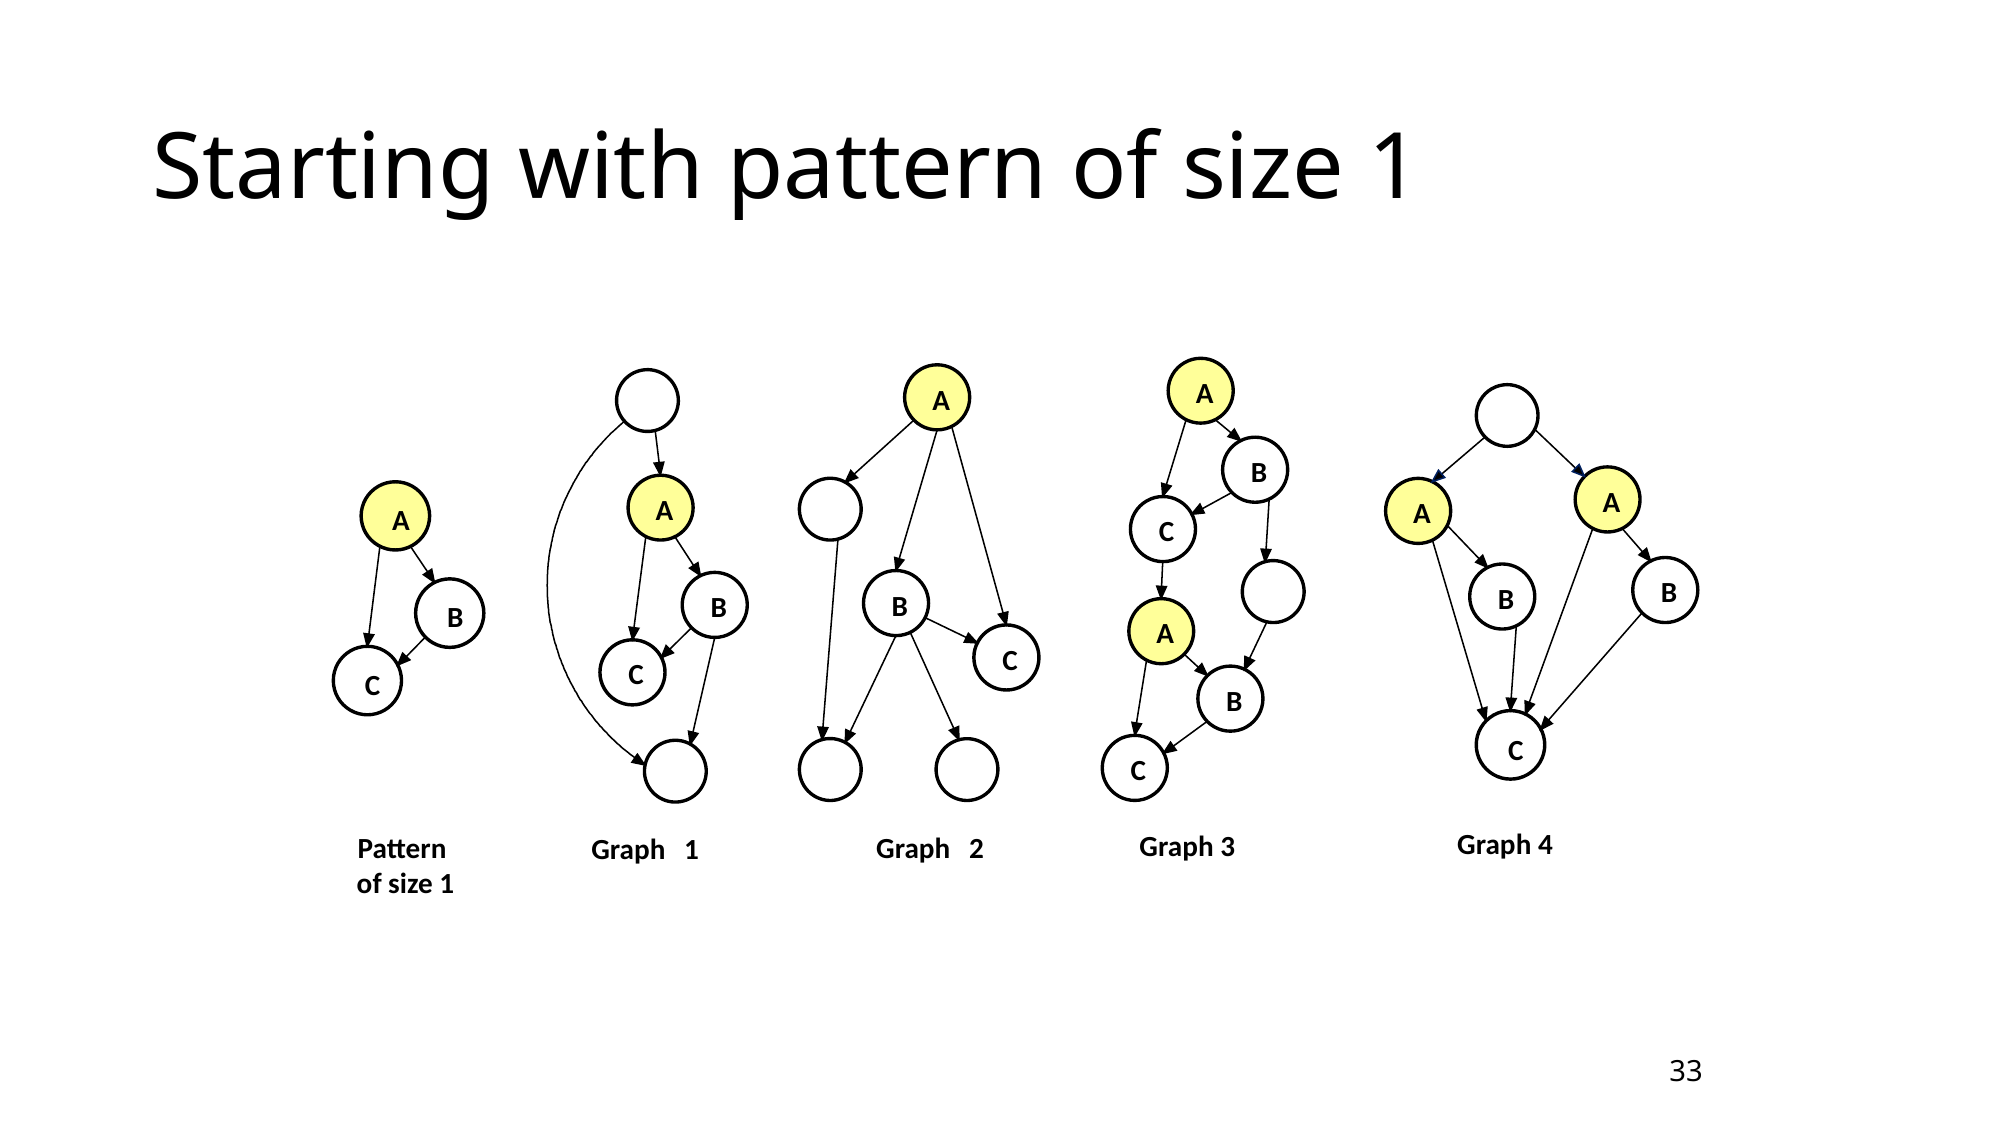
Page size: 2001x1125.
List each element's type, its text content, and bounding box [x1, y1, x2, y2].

text_box [1244, 656, 1255, 670]
text_box [1476, 384, 1539, 447]
text_box [1163, 742, 1177, 754]
text_box [1195, 663, 1208, 676]
text_box Graph 4 [1456, 825, 1553, 861]
text_box [361, 481, 430, 550]
text_box [799, 478, 862, 541]
text_box [689, 562, 701, 576]
text_box [949, 726, 959, 740]
text_box [1197, 666, 1263, 732]
text_box [1469, 563, 1535, 630]
text_box [397, 653, 410, 666]
text_box [1525, 700, 1535, 714]
text_box [1475, 555, 1488, 568]
text_box [1242, 560, 1305, 623]
text_box [324, 349, 1713, 961]
text_box [364, 633, 374, 647]
title Starting with pattern of size 1 [137, 59, 1863, 278]
text_box Graph 3 [1139, 827, 1236, 863]
text_box [1261, 549, 1271, 562]
text_box [1432, 470, 1445, 482]
text_box [633, 639, 666, 705]
text_box [631, 754, 645, 765]
text_box [973, 624, 1039, 691]
text_box [1222, 437, 1288, 503]
text_box [904, 364, 970, 430]
text_box [845, 470, 858, 483]
text_box [1476, 710, 1545, 780]
text_box [998, 611, 1008, 625]
text_box [1102, 735, 1168, 801]
text_box [633, 627, 639, 639]
text_box [654, 462, 664, 475]
text_box [1639, 548, 1651, 561]
text_box [644, 740, 707, 803]
text_box [1161, 483, 1172, 497]
text_box [1477, 707, 1487, 721]
text_box [415, 578, 484, 648]
text_box [1168, 358, 1234, 424]
text_box [1506, 698, 1517, 711]
text_box [1228, 429, 1241, 441]
text_box [616, 369, 679, 432]
text_box 1 [677, 830, 700, 866]
text_box [1385, 478, 1451, 544]
text_box [799, 738, 862, 801]
text_box [1130, 496, 1196, 562]
text_box [936, 738, 998, 801]
text_box [423, 569, 435, 583]
text_box [1132, 722, 1142, 736]
text_box 33 [1405, 1024, 1718, 1100]
text_box Graph [876, 829, 951, 865]
text_box [1632, 557, 1698, 623]
text_box Graph [591, 830, 666, 866]
text_box Pattern of size 1 [356, 829, 455, 900]
text_box [1191, 504, 1205, 515]
text_box [894, 557, 904, 571]
text_box [1156, 586, 1167, 599]
text_box [333, 646, 402, 715]
text_box [964, 633, 978, 643]
text_box [688, 731, 698, 745]
text_box [1572, 464, 1585, 477]
text_box [682, 572, 748, 638]
text_box [863, 570, 929, 636]
text_box [1575, 466, 1641, 532]
text_box [1128, 598, 1194, 664]
text_box 2 [962, 829, 984, 865]
text_box [661, 645, 674, 658]
text_box [628, 475, 694, 541]
text_box [818, 727, 828, 740]
text_box [1540, 716, 1553, 730]
text_box [547, 421, 637, 758]
text_box [845, 729, 855, 743]
